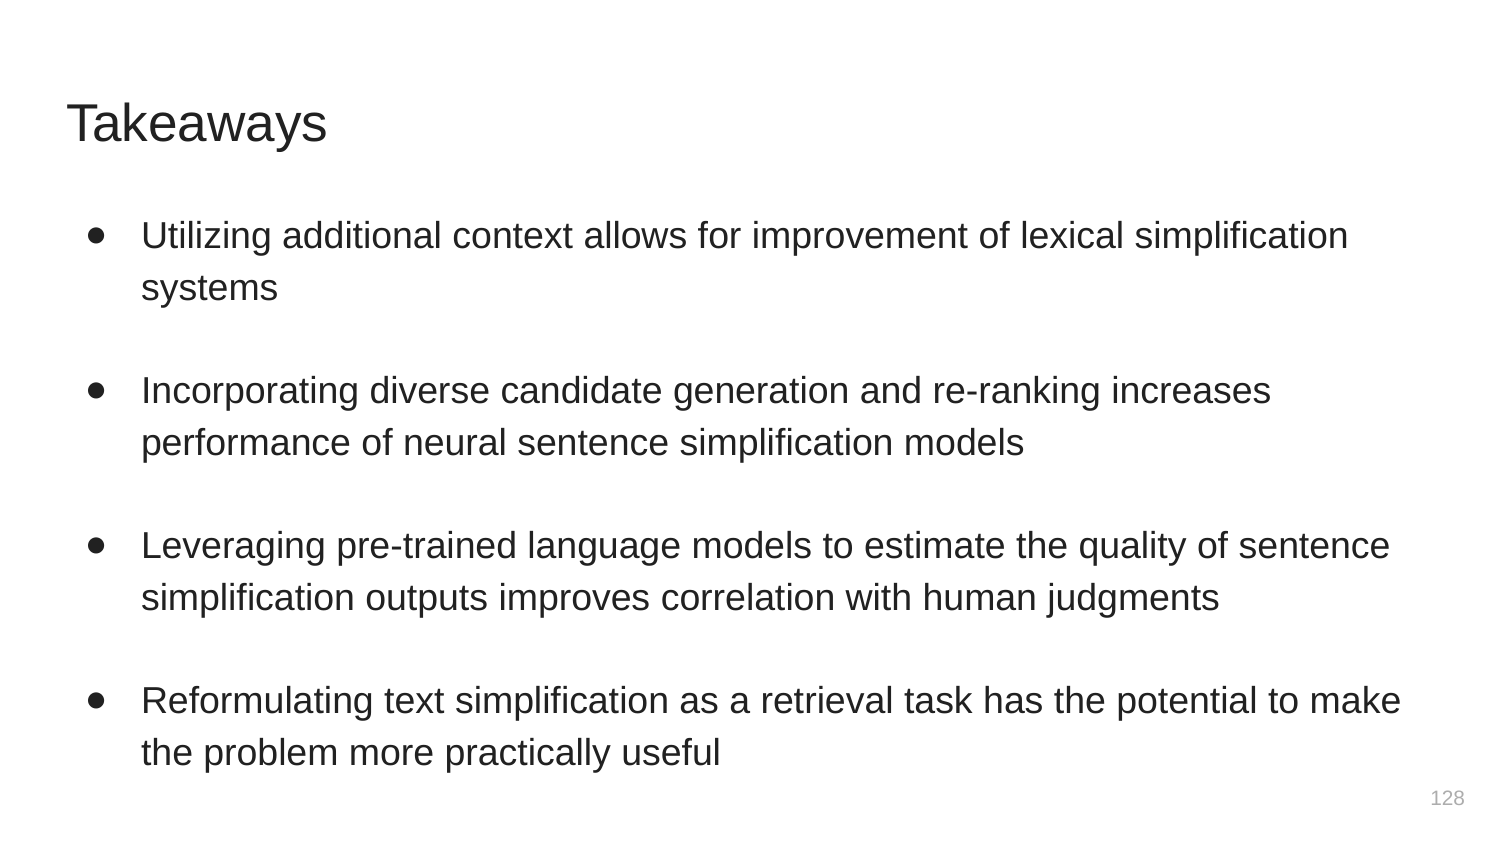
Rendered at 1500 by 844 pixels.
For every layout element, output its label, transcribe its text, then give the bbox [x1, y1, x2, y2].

list Utilizing additional context allows for improvement of lexical simplification systems Incorporating diverse candidate generation and re-ranking increases performance of neural sentence simplification models Leveraging pre-trained language models to estimate the quality of sentence simplification outputs improves correlation with human judgments Reformulating text simplification as a retrieval task has the potential to make the problem more practically useful [51, 189, 1449, 806]
slide_number ‹#› [1389, 764, 1480, 830]
title Takeaways [51, 72, 1449, 167]
